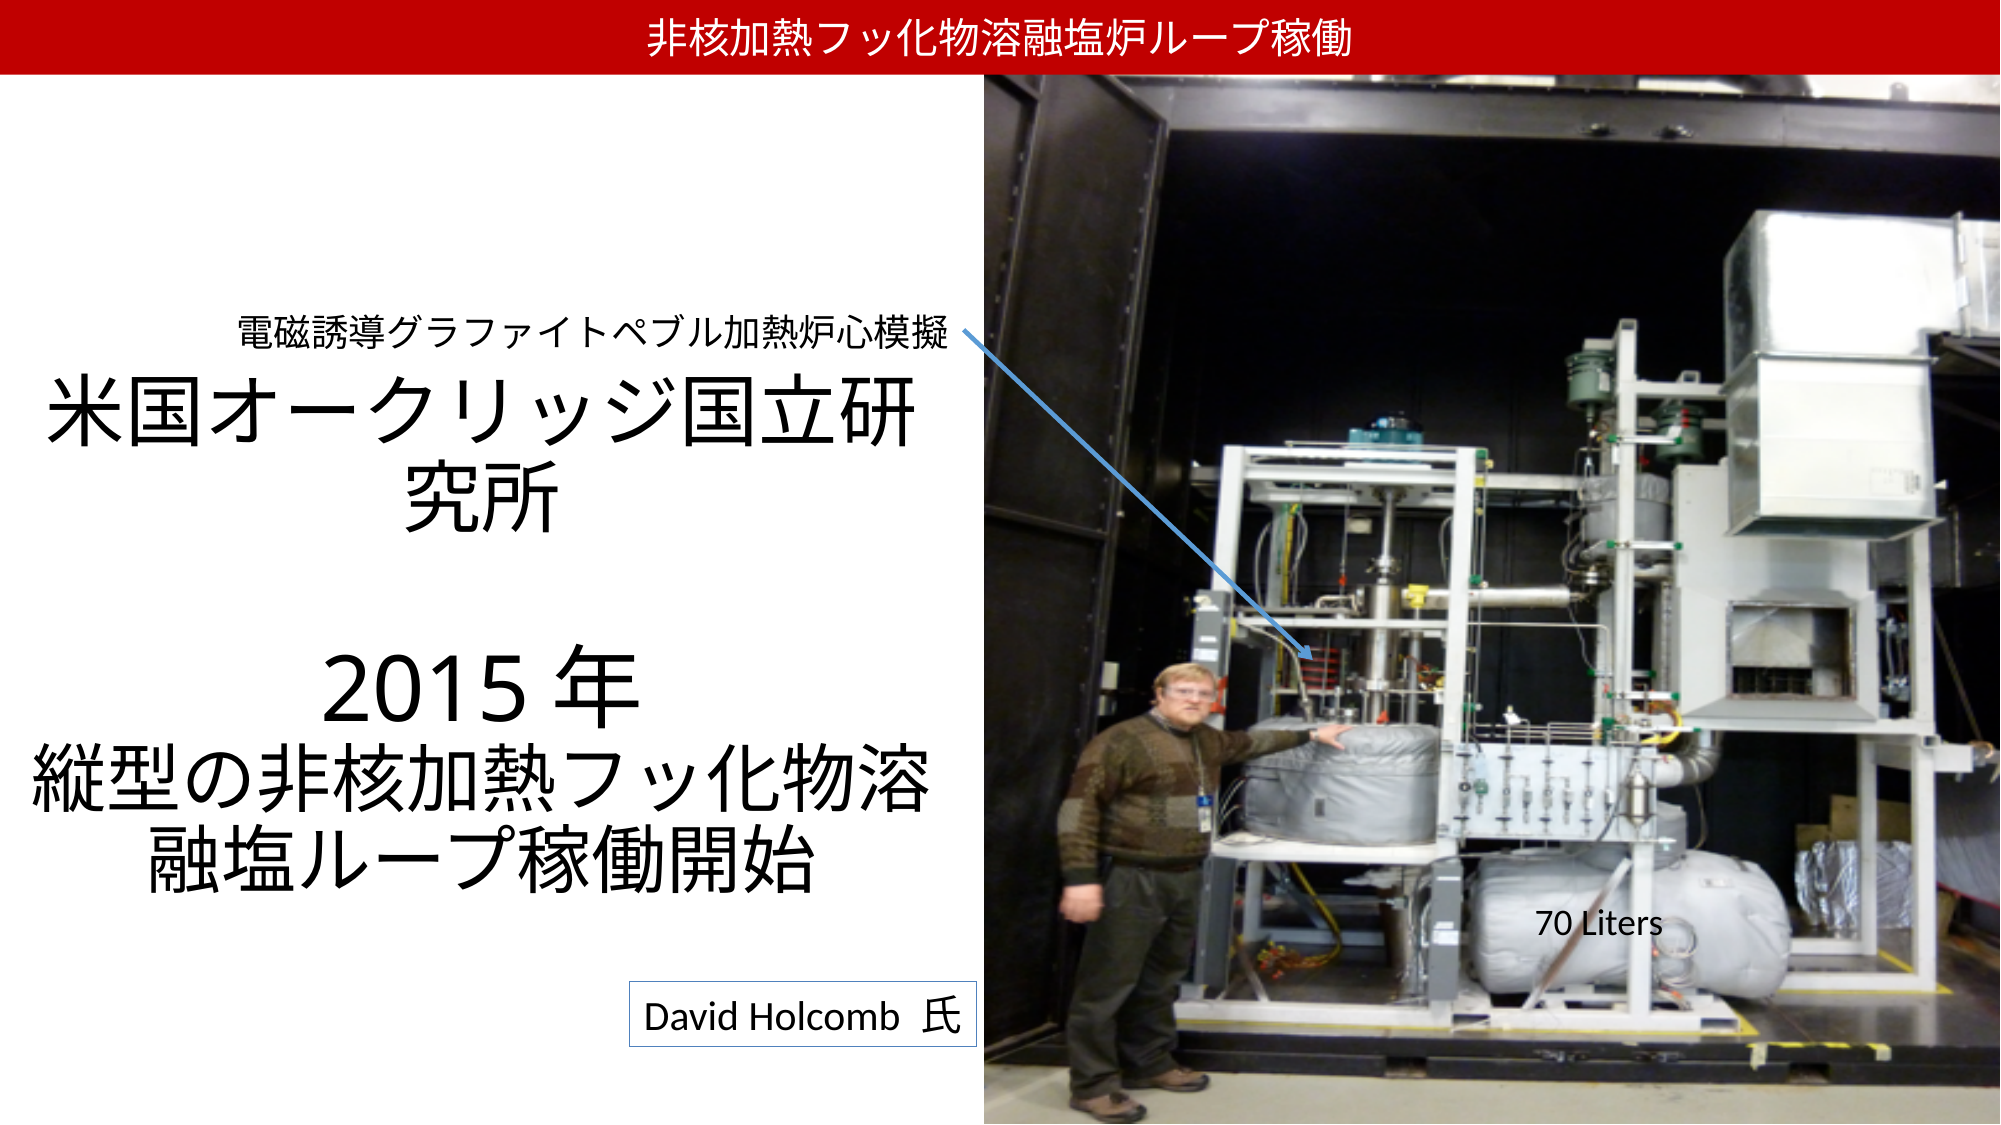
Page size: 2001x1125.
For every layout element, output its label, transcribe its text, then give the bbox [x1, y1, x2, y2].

text_box 電磁誘導グラファイトペブル加熱炉心模擬 [153, 301, 964, 361]
title 米国オークリッジ国立研究所 2015年 縦型の非核加熱フッ化物溶融塩ループ稼働開始 [0, 331, 964, 944]
picture [984, 59, 2000, 1125]
text_box David Holcomb 氏 [629, 981, 977, 1047]
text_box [963, 329, 1313, 660]
text_box 非核加熱フッ化物溶融塩炉ループ稼働 [0, 0, 2000, 75]
